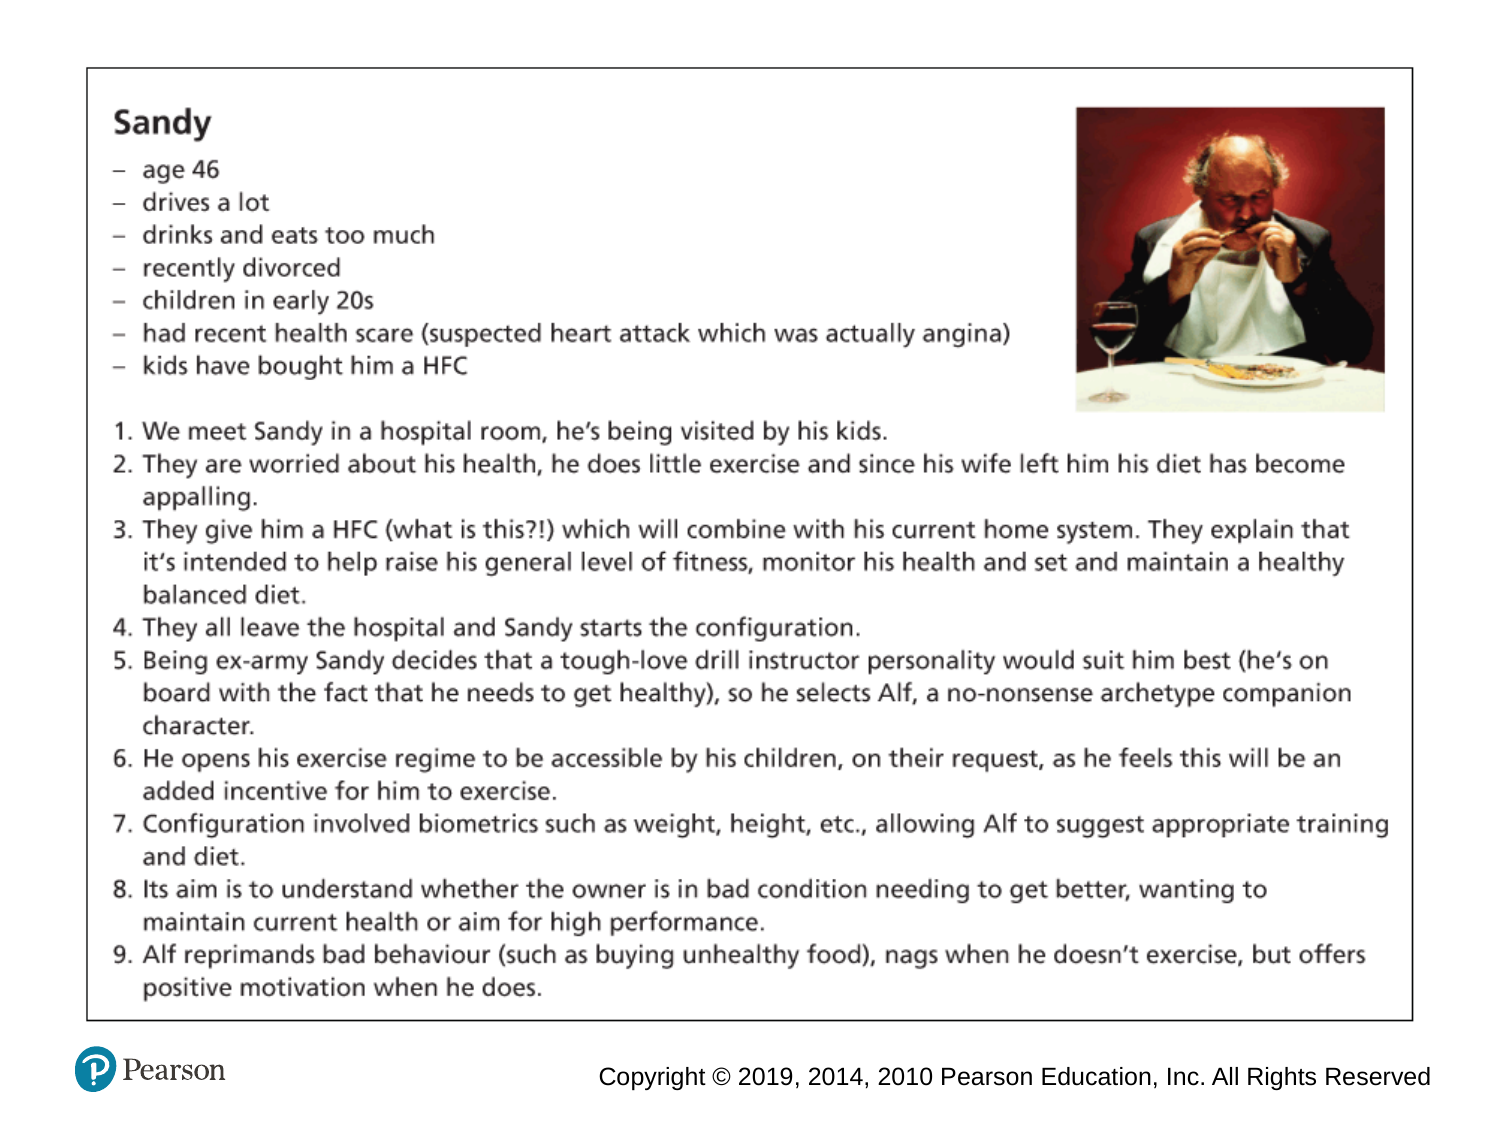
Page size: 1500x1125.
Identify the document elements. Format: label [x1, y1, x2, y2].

picture [79, 60, 1421, 1030]
